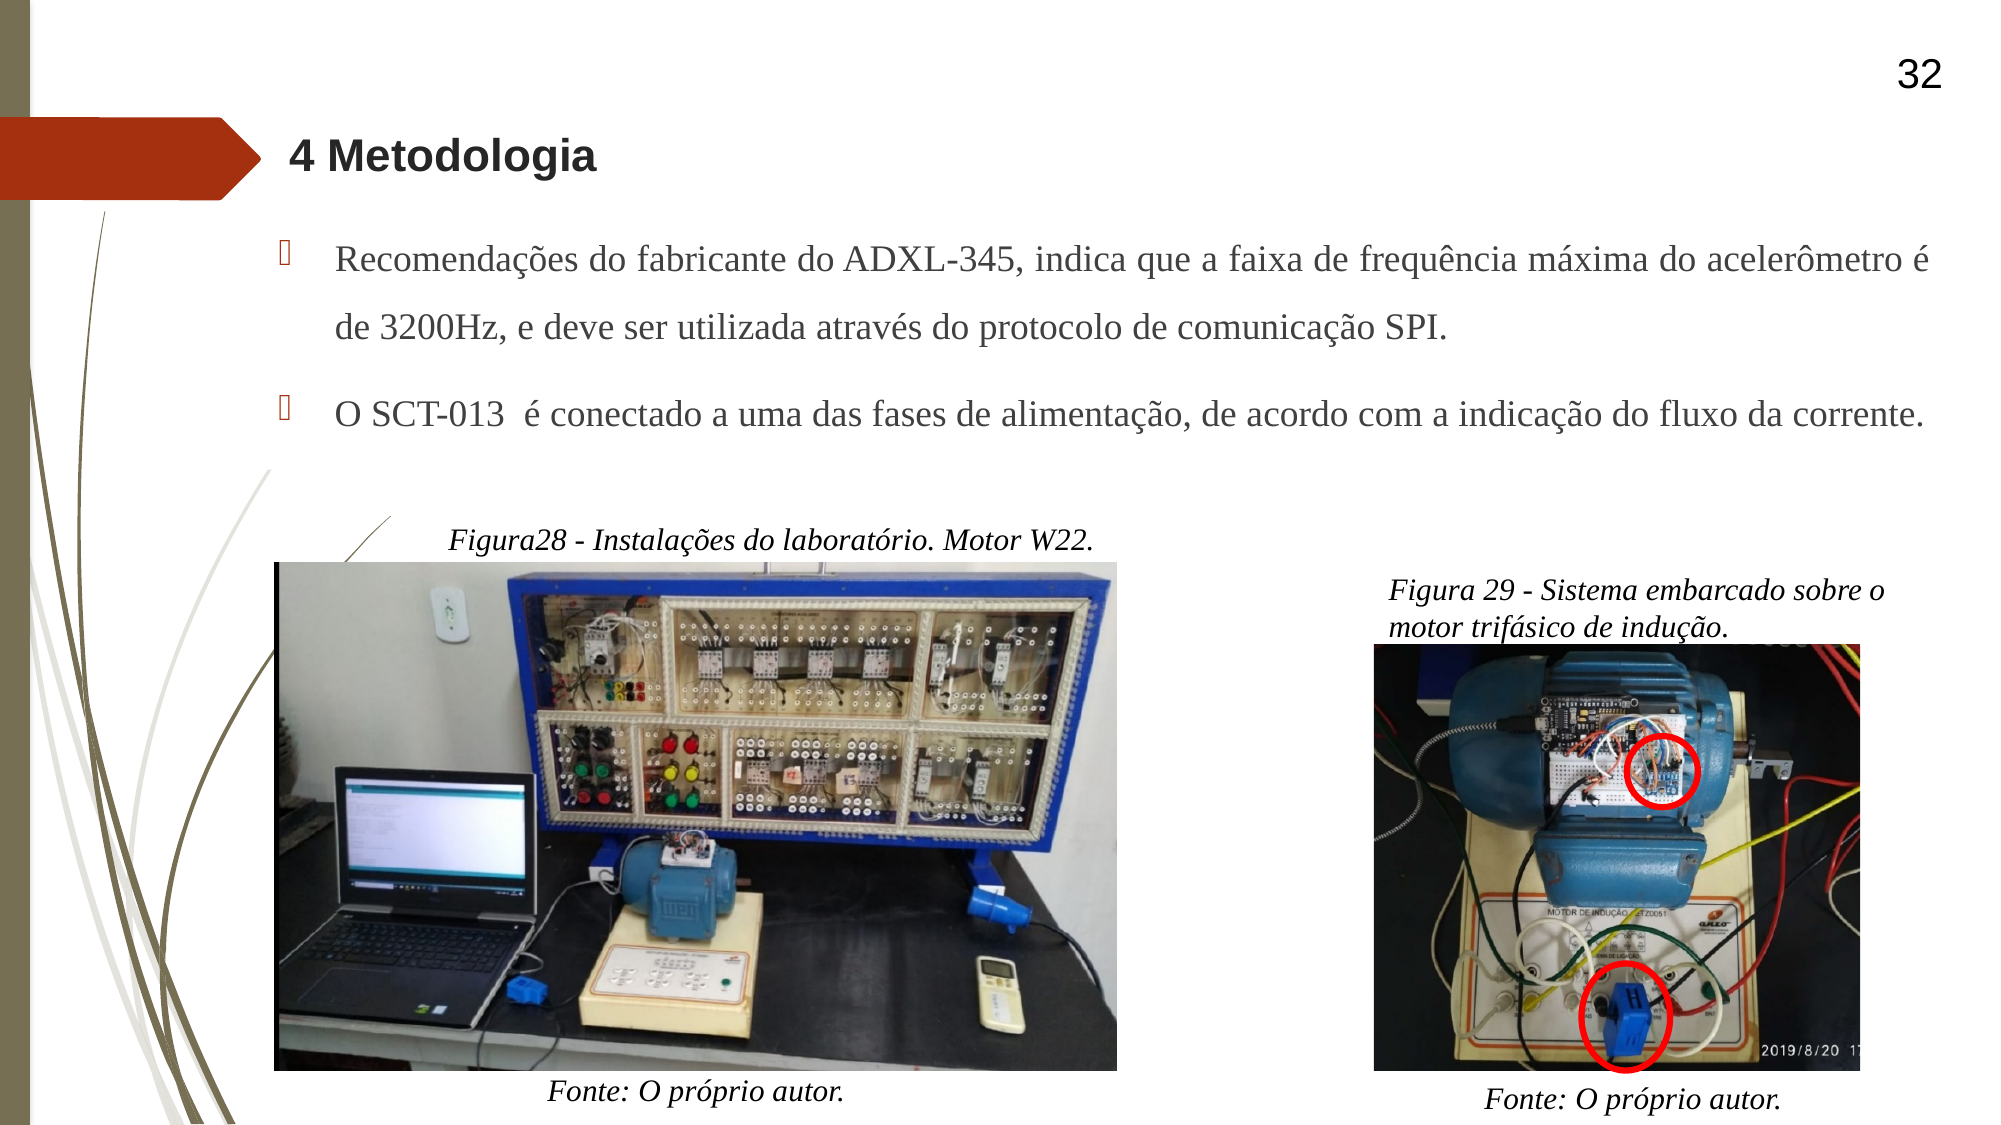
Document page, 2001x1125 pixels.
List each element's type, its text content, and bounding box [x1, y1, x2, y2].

title 4 Metodologia [274, 117, 1737, 204]
list Recomendações do fabricante do ADXL-345, indica que a faixa de frequência máxima do acelerômetro é de 3200Hz, e deve ser utilizada através do protocolo de comunicação SPI. [263, 204, 1948, 359]
picture [274, 562, 1117, 1071]
text_box O SCT-013 é conectado a uma das fases de alimentação, de acordo com a indicação do fluxo da corrente. [263, 359, 1948, 470]
text_box Fonte: O próprio autor. [1469, 1080, 1798, 1123]
slide_number 32 [1830, 42, 1959, 103]
text_box Figura28 - Instalações do laboratório. Motor W22. [433, 511, 1490, 565]
text_box Fonte: O próprio autor. [532, 1079, 945, 1115]
picture [1373, 644, 1861, 1071]
text_box Figura 29 - Sistema embarcado sobre o motor trifásico de indução. [1373, 561, 1915, 652]
